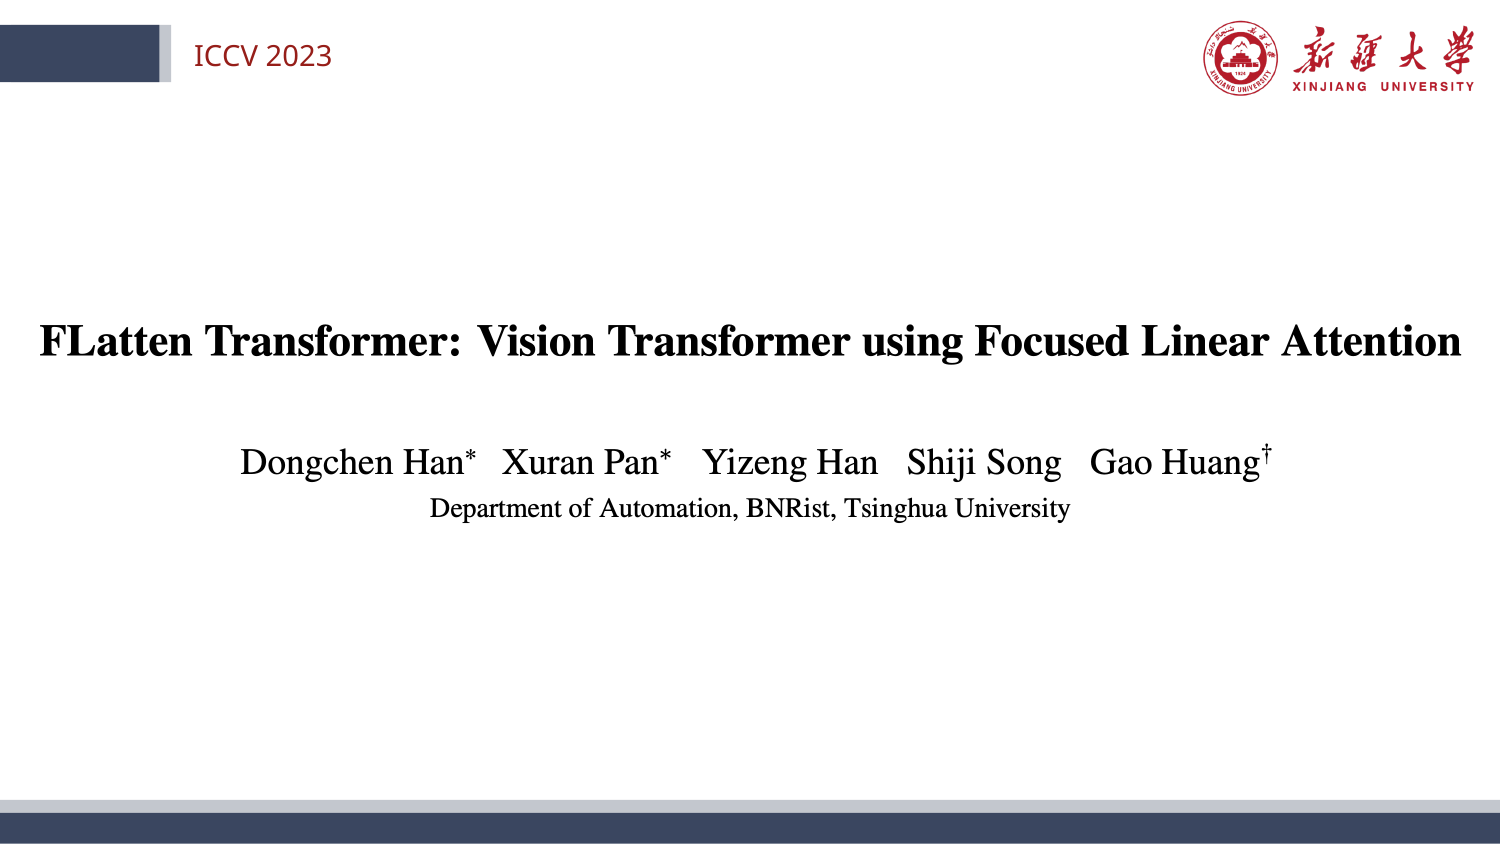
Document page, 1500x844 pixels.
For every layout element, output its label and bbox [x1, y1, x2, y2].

picture [0, 274, 1500, 569]
picture [1198, 10, 1485, 103]
text_box [0, 576, 1500, 844]
text_box [0, 24, 1500, 274]
